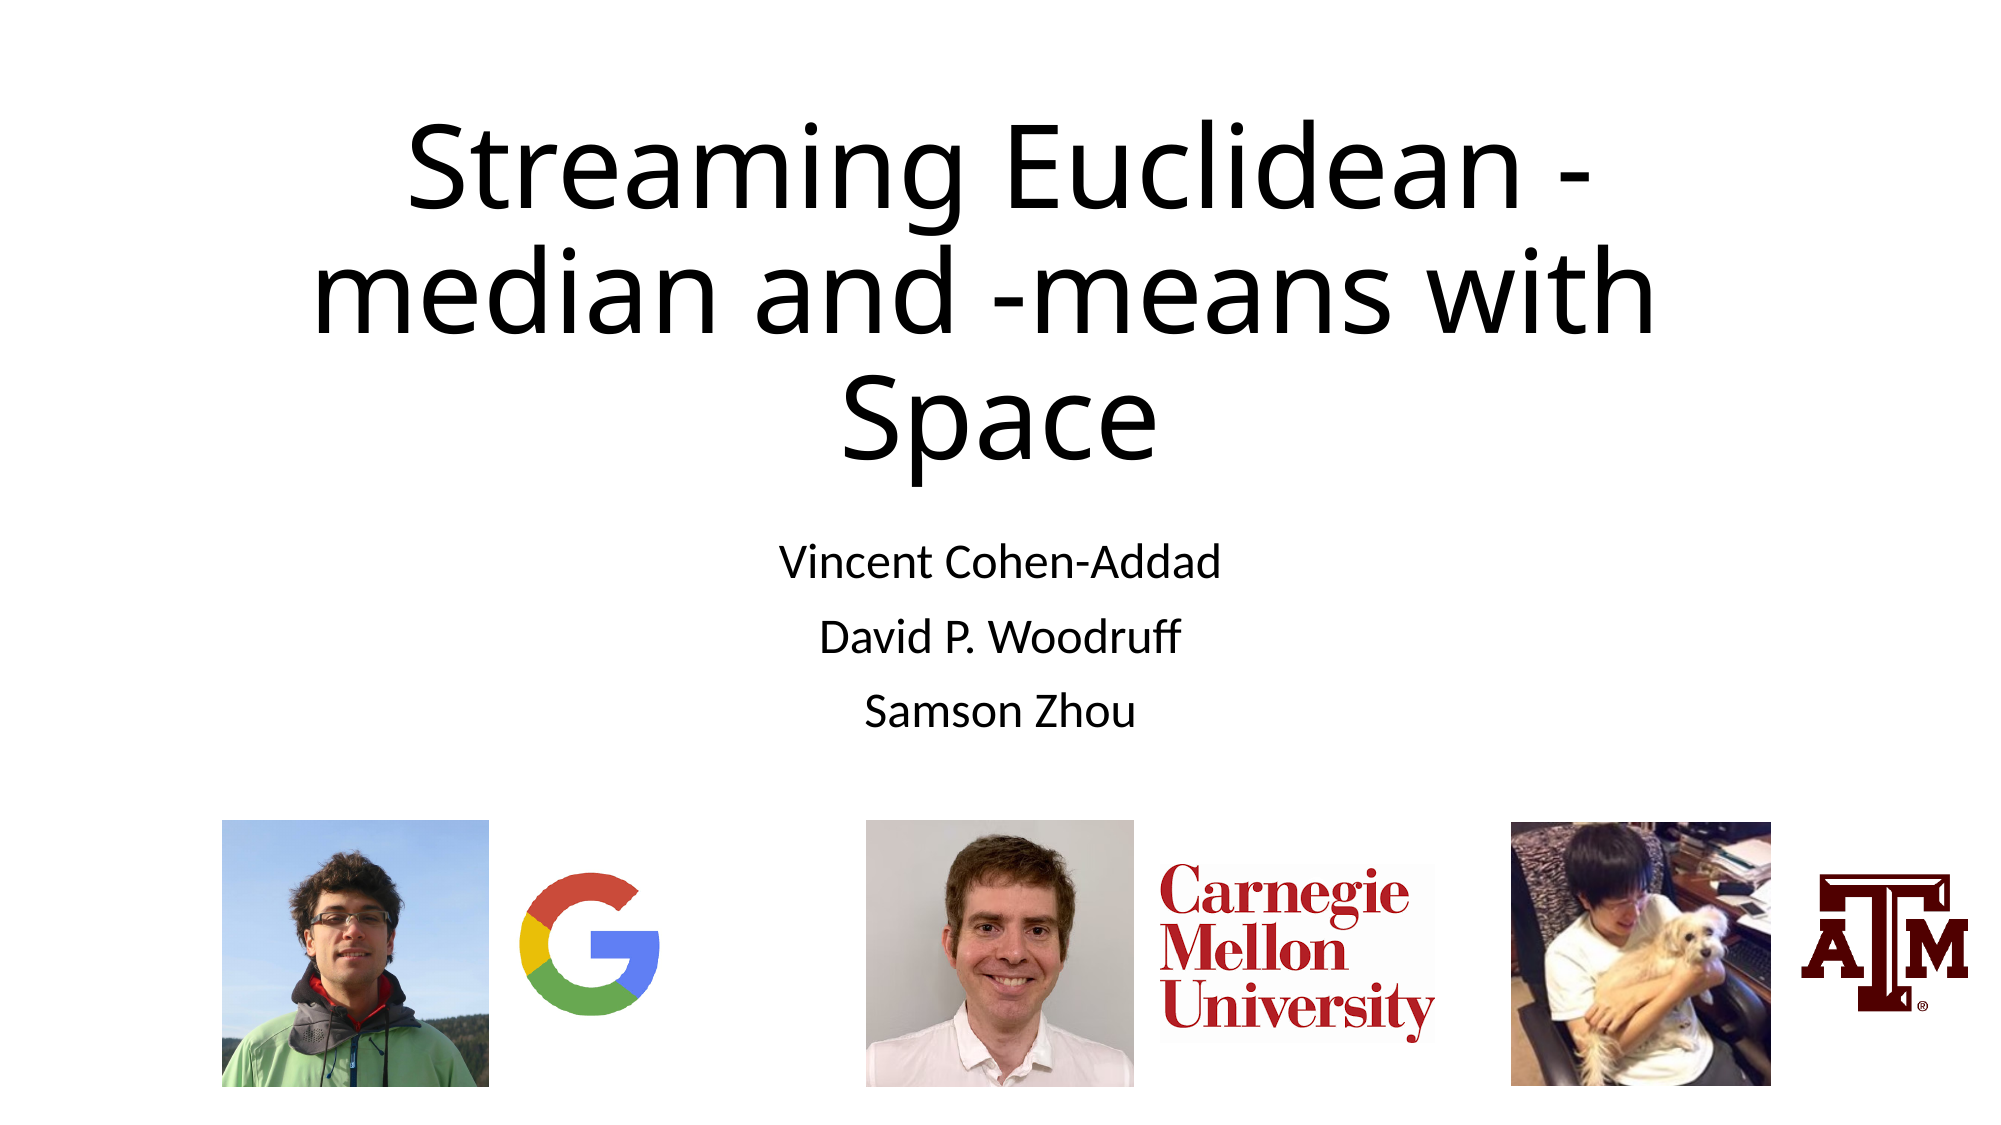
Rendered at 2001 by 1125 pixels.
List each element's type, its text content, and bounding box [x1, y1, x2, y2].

picture [222, 820, 489, 1087]
subtitle Vincent Cohen-Addad David P. Woodruff Samson Zhou [250, 527, 1751, 800]
picture [866, 820, 1134, 1087]
picture [1777, 835, 1992, 1050]
picture [1159, 864, 1435, 1043]
picture [495, 848, 684, 1037]
picture [1511, 822, 1771, 1086]
